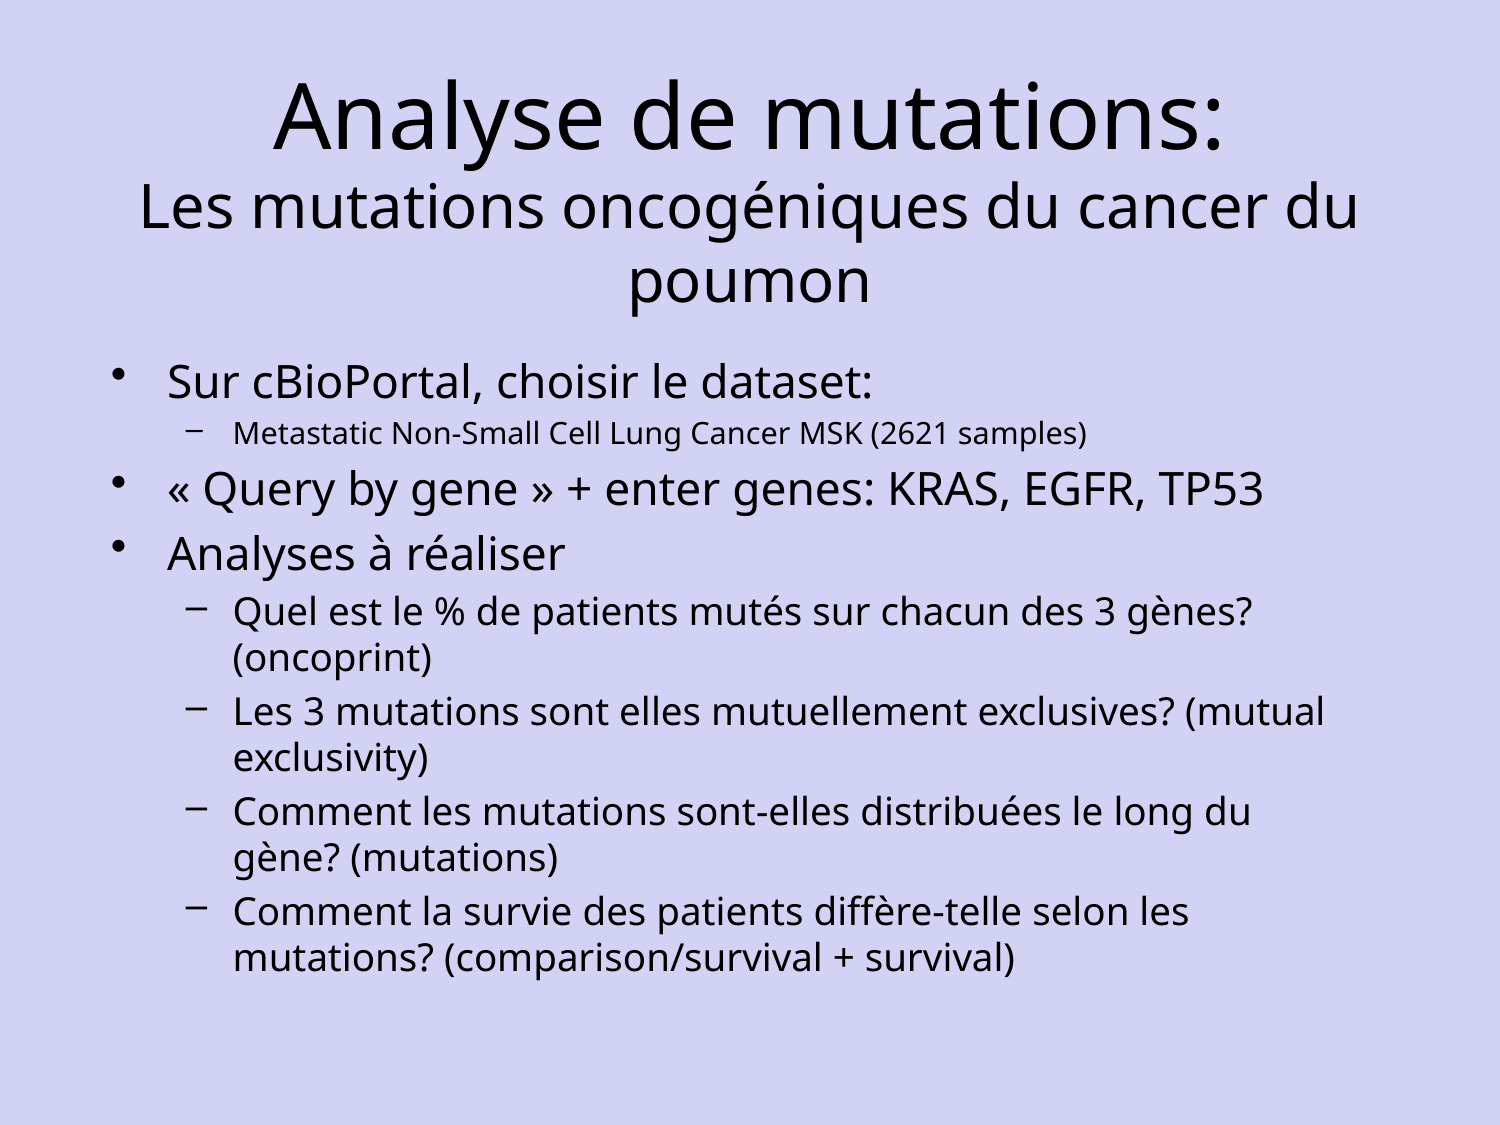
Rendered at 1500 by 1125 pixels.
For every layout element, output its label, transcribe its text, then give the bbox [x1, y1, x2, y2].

list Sur cBioPortal, choisir le dataset: Metastatic Non-Small Cell Lung Cancer MSK (2621 samples) « Query by gene » + enter genes: KRAS, EGFR, TP53 Analyses à réaliser Quel est le % de patients mutés sur chacun des 3 gènes? (oncoprint) Les 3 mutations sont elles mutuellement exclusives? (mutual exclusivity) Comment les mutations sont-elles distribuées le long du gène? (mutations) Comment la survie des patients diffère-telle selon les mutations? (comparison/survival + survival) [95, 344, 1371, 968]
title Analyse de mutations: Les mutations oncogéniques du cancer du poumon [0, 82, 1500, 290]
